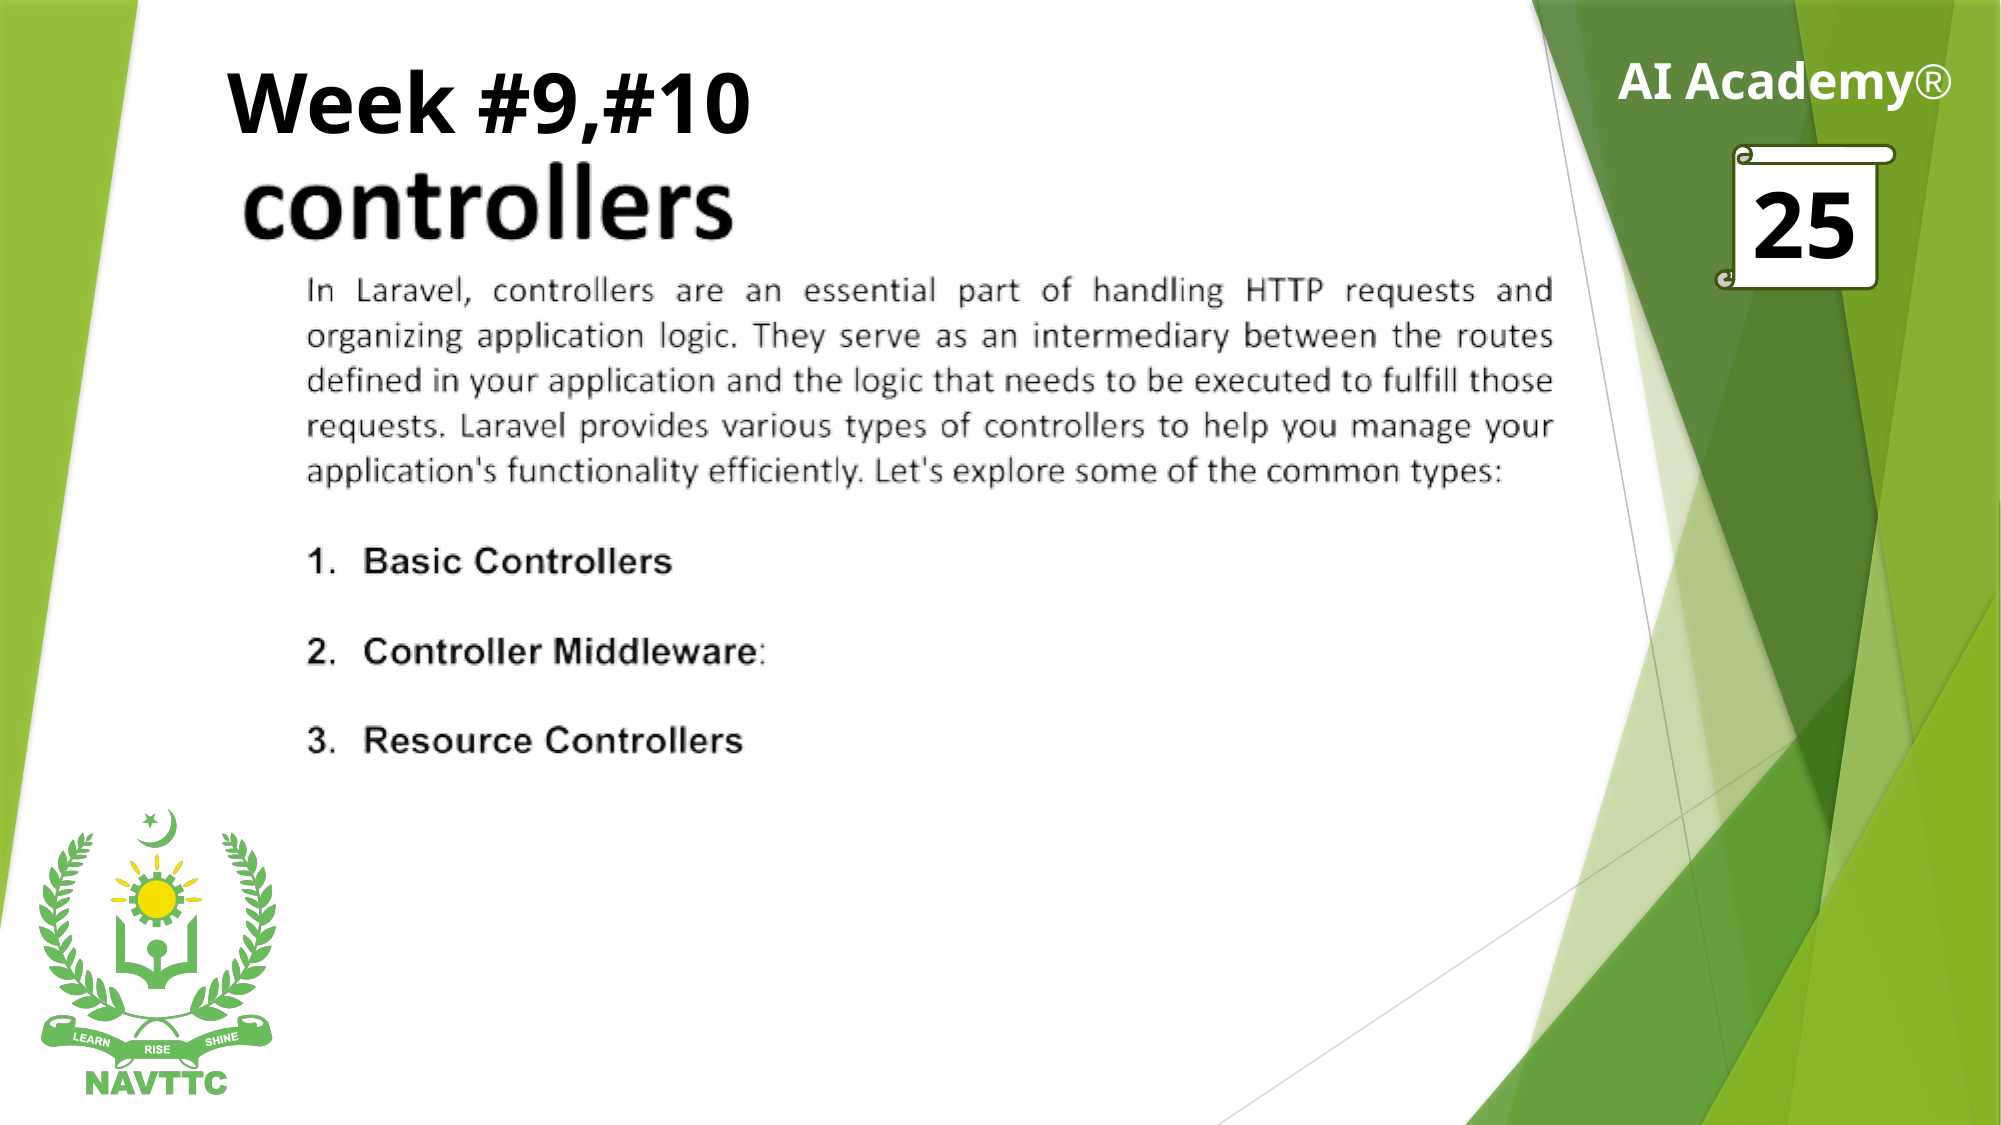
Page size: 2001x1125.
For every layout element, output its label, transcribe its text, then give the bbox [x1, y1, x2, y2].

text_box Week #9,#10 [212, 42, 767, 158]
text_box AI Academy® [1604, 42, 2000, 118]
picture [0, 158, 1597, 1110]
text_box 25 [1714, 143, 1897, 291]
